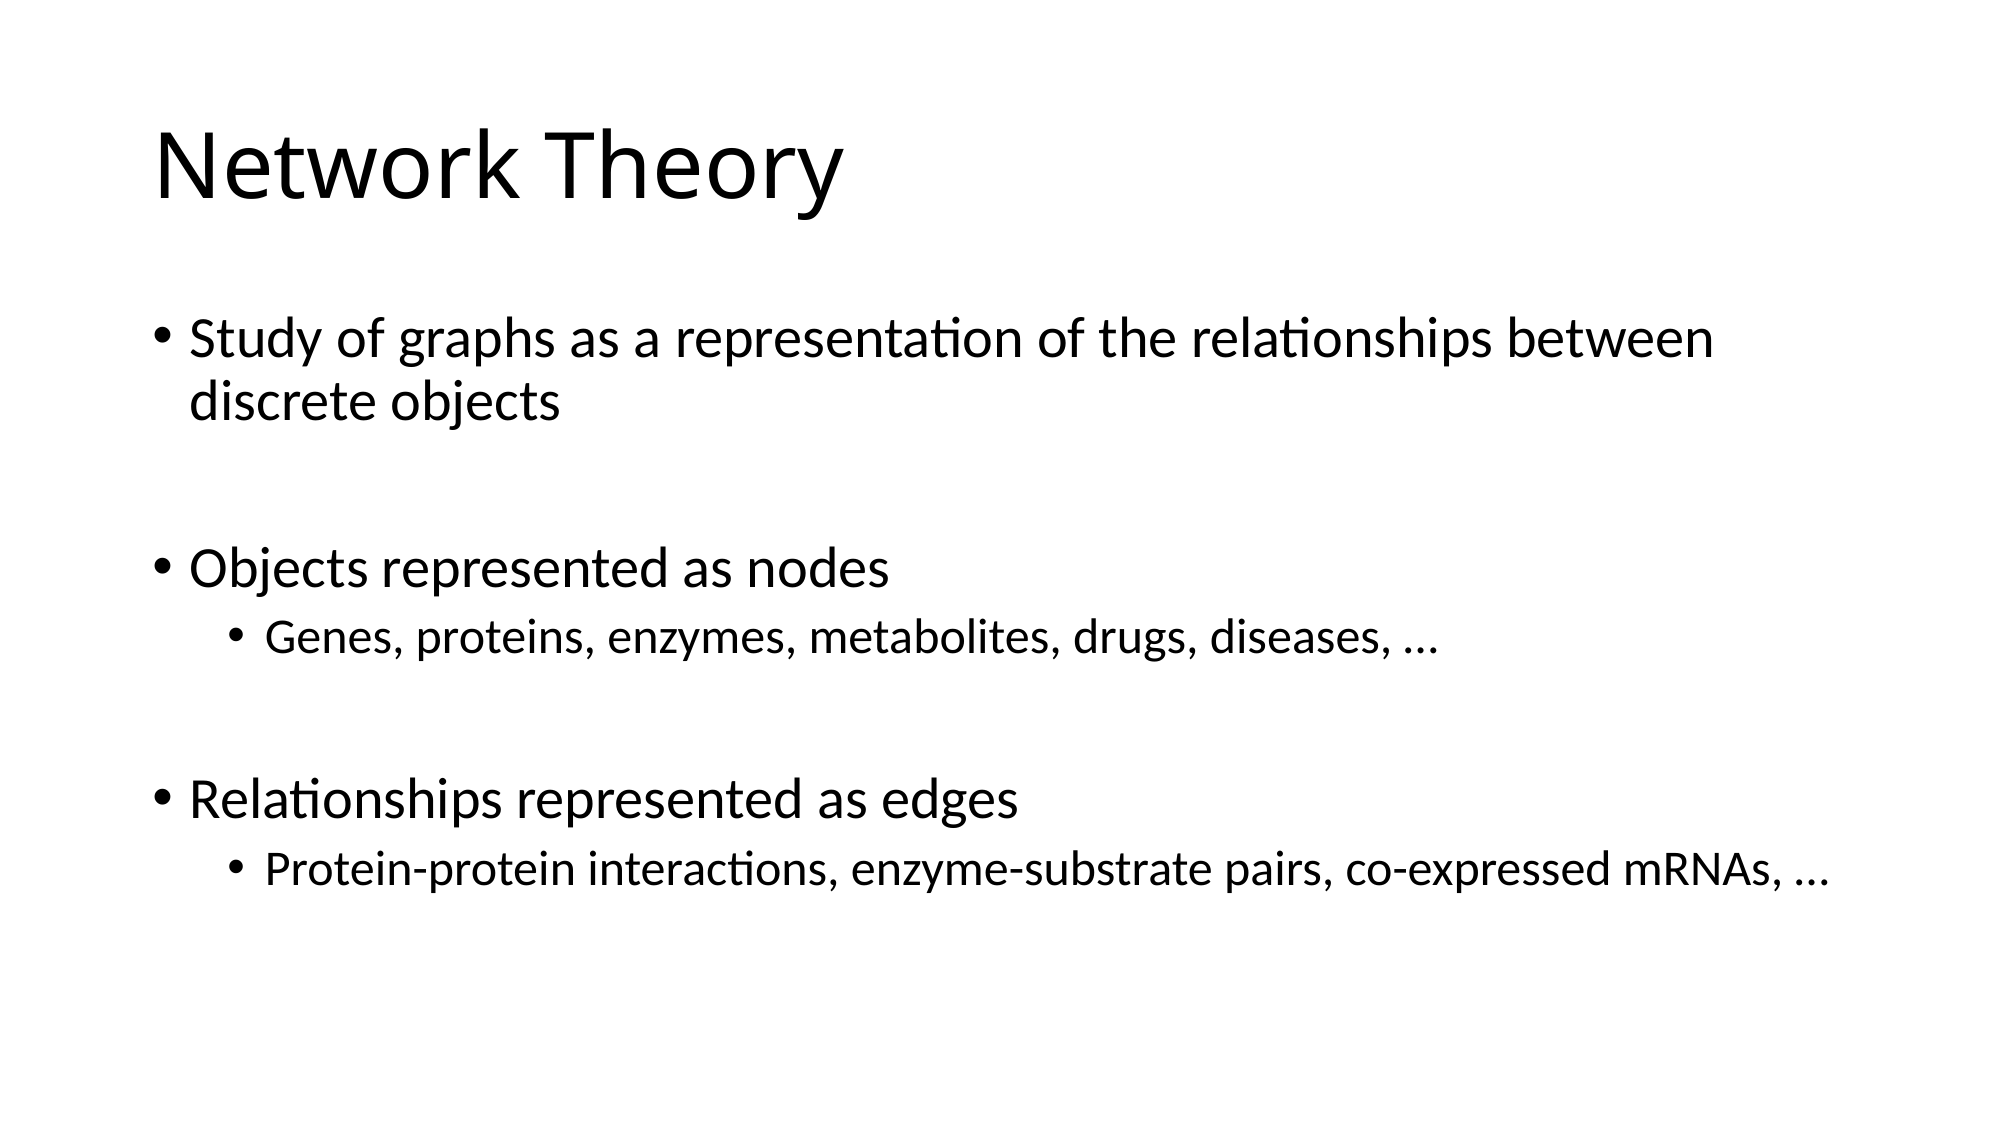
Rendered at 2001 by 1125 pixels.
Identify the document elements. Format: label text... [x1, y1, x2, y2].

list Study of graphs as a representation of the relationships between discrete objects Objects represented as nodes Genes, proteins, enzymes, metabolites, drugs, diseases, … Relationships represented as edges Protein-protein interactions, enzyme-substrate pairs, co-expressed mRNAs, … [137, 299, 1863, 1014]
title Network Theory [137, 59, 1863, 278]
